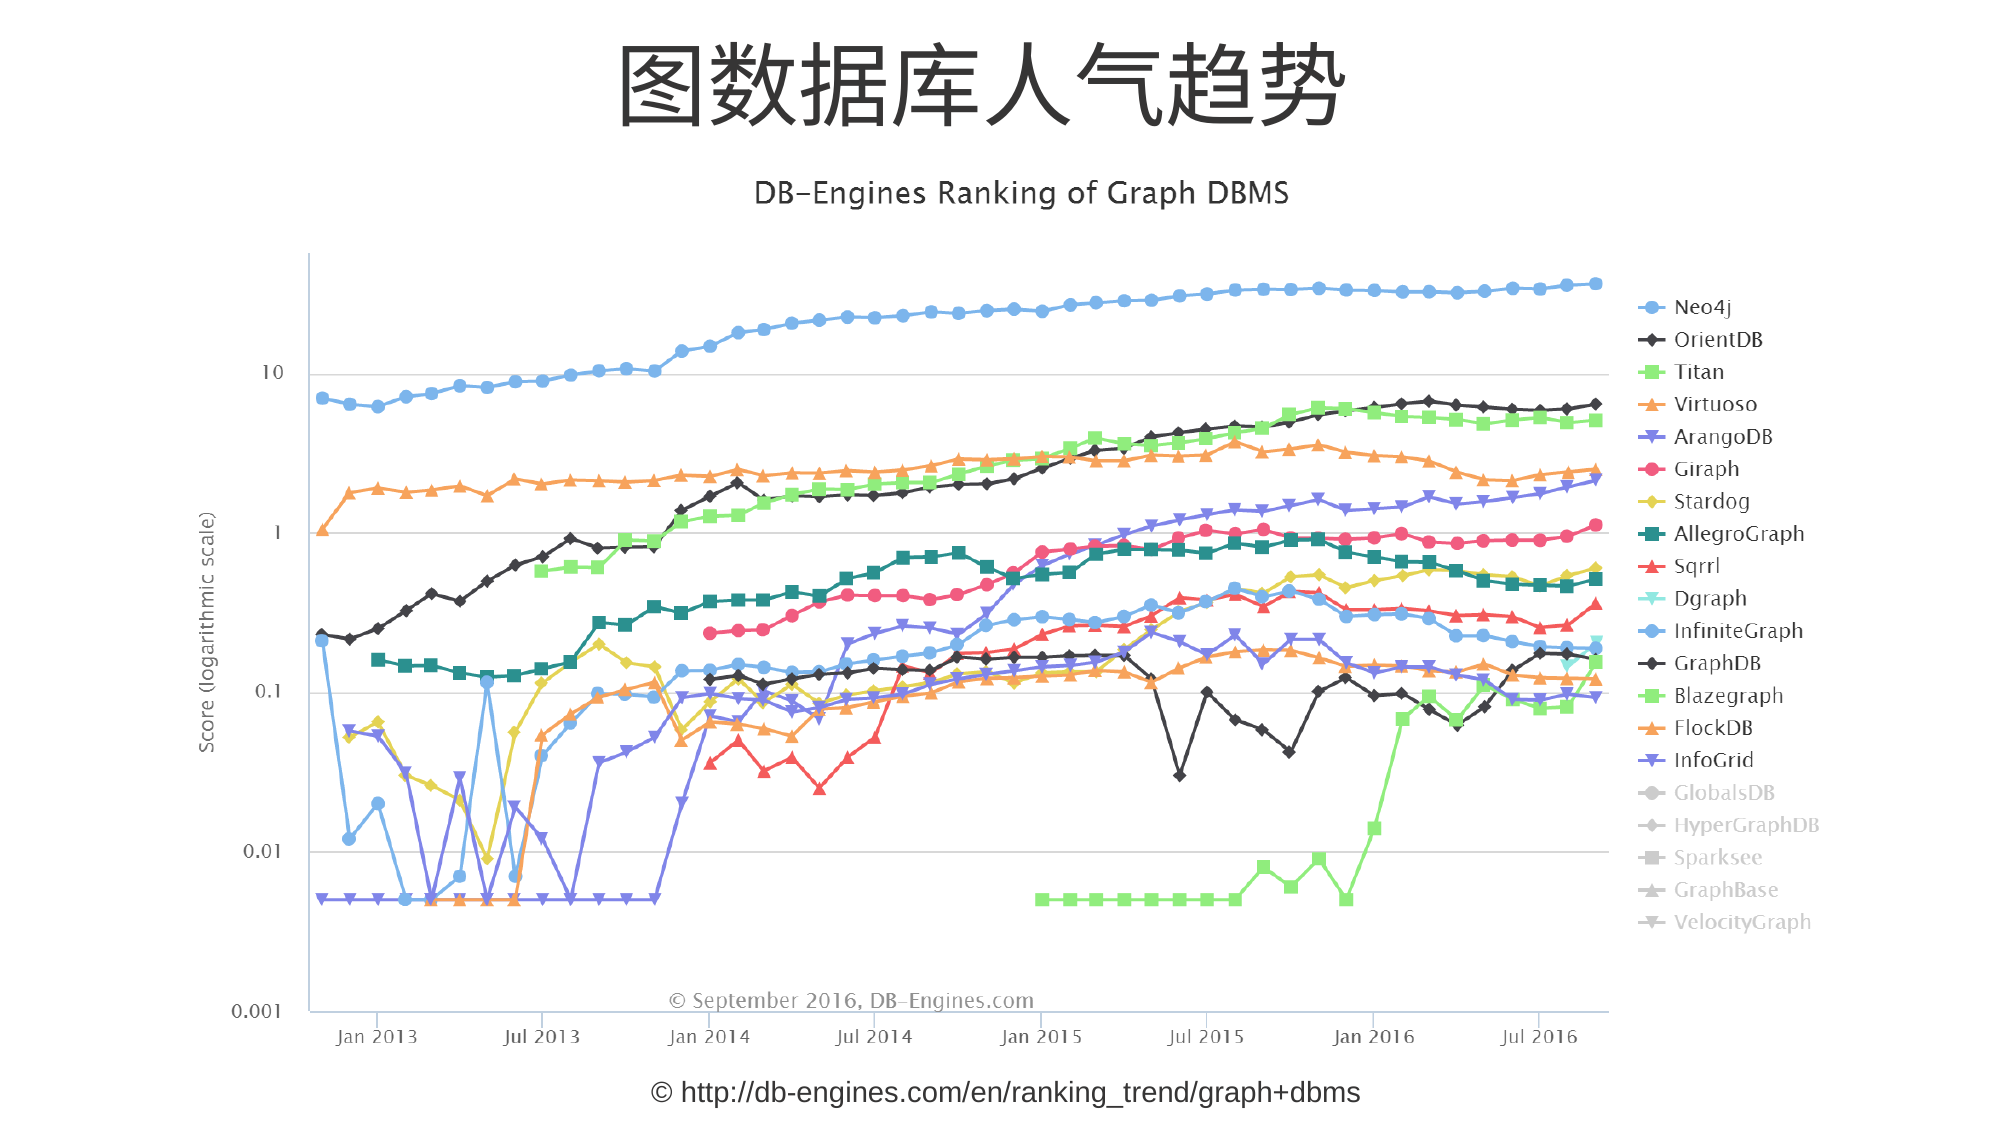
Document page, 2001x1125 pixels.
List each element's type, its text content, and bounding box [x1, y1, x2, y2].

title 图数据库人气趋势 [408, 18, 1557, 145]
picture [172, 145, 1862, 1067]
text_box © http://db-engines.com/en/ranking_trend/graph+dbms [636, 1079, 1585, 1116]
